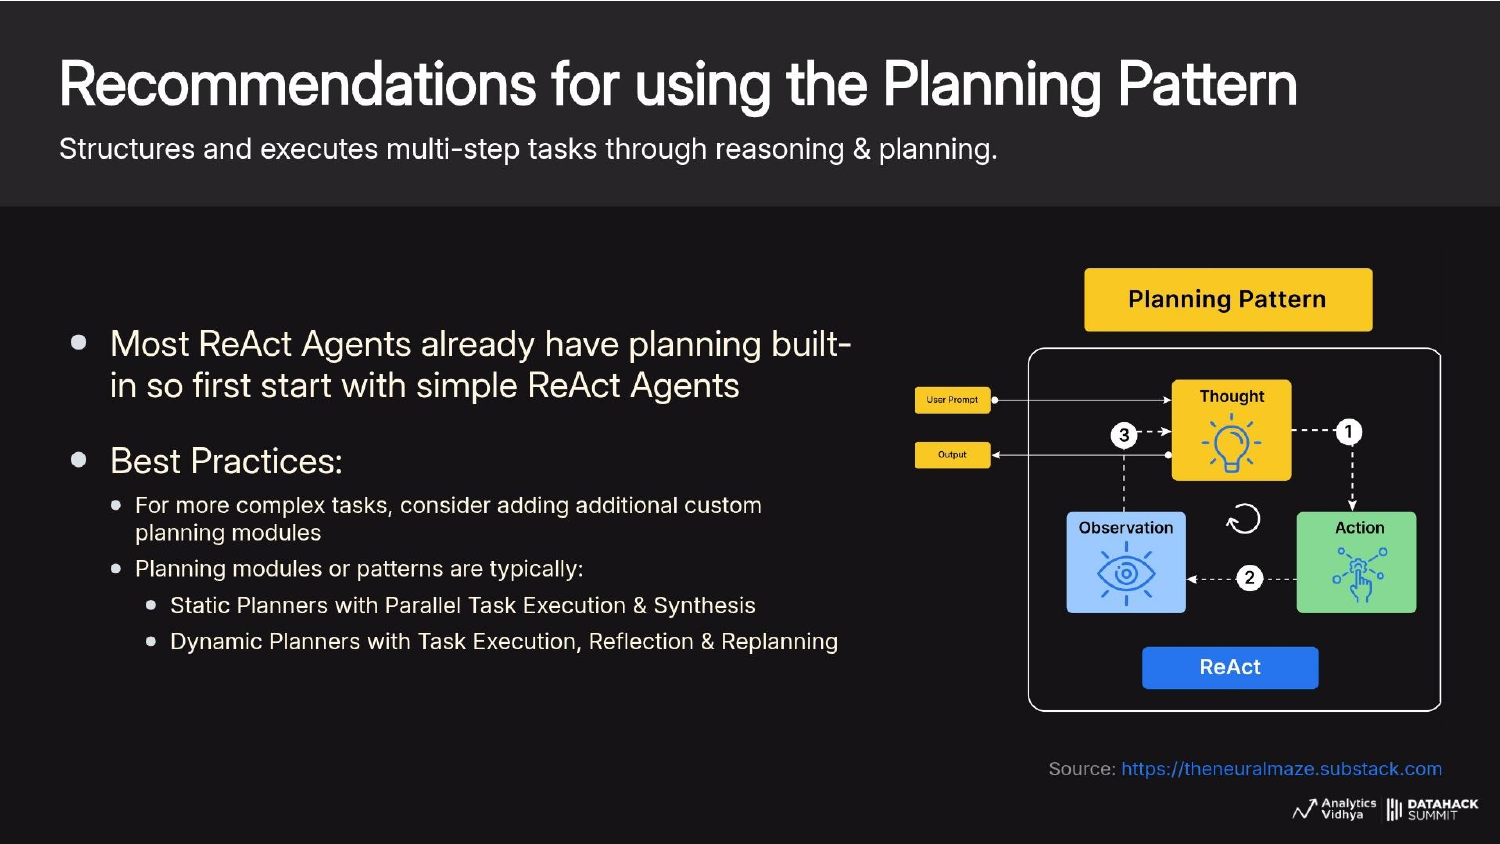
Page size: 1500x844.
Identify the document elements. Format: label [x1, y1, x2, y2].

text_box [0, 1, 1500, 844]
